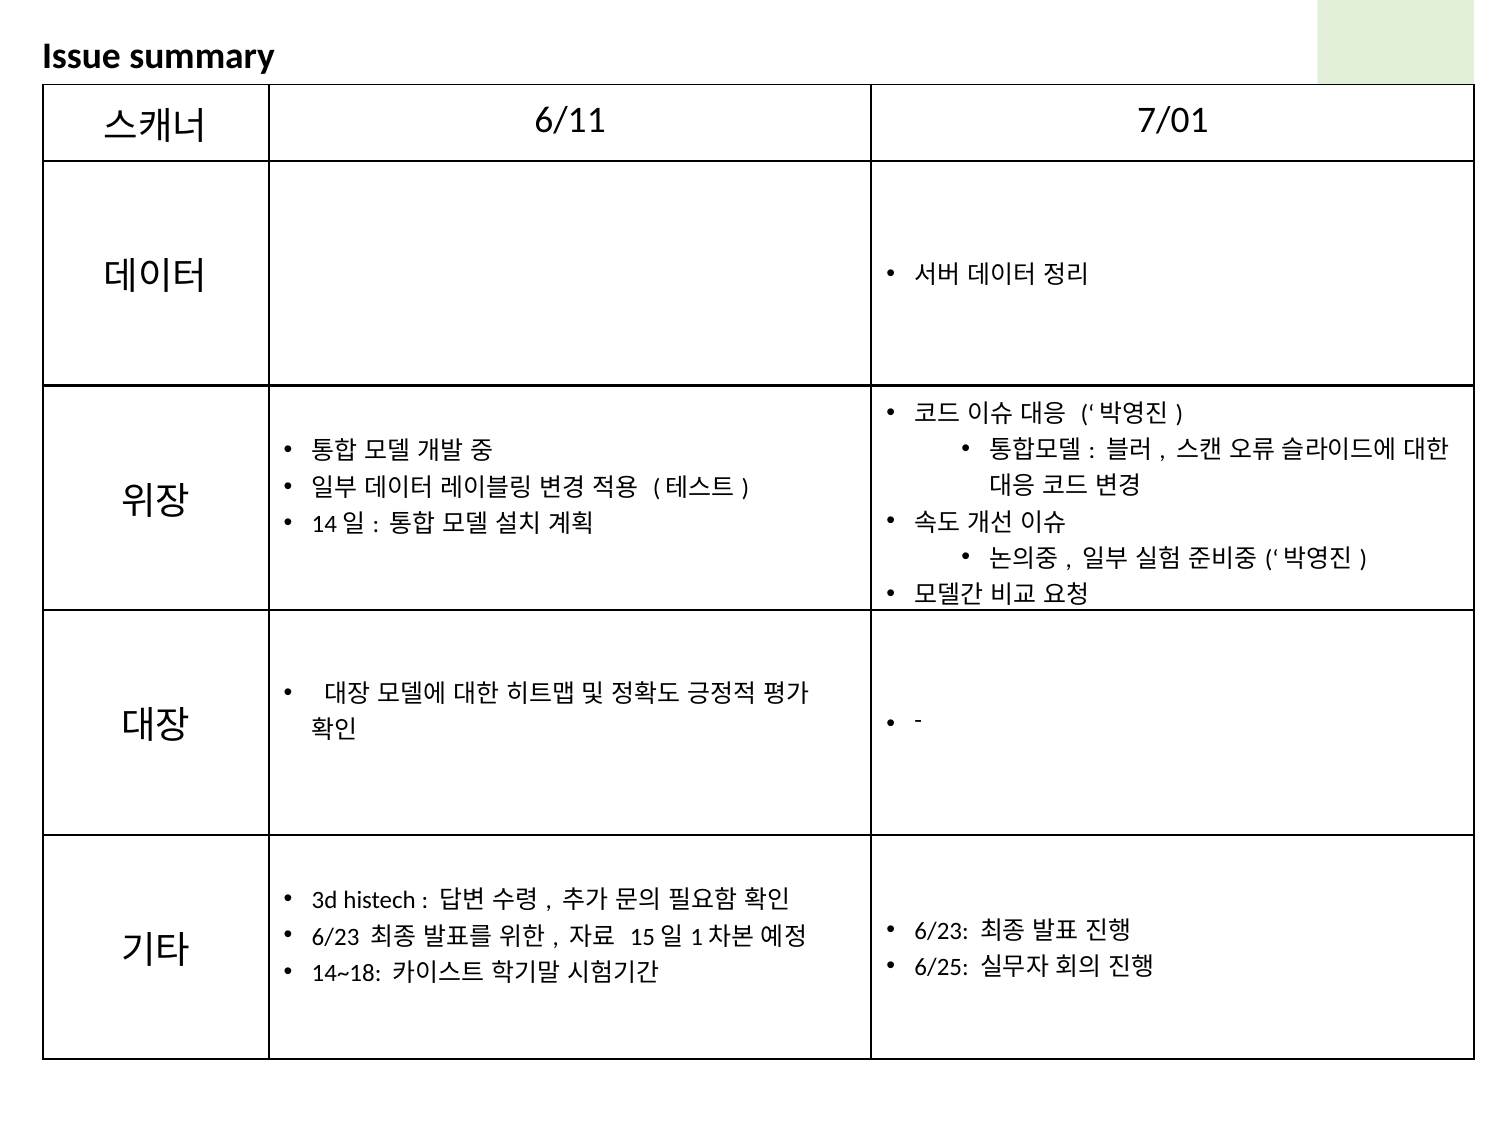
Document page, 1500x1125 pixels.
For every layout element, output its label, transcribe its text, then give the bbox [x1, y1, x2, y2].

table_header 코드 이슈 대응 (‘박영진) 통합모델: 블러, 스캔 오류 슬라이드에 대한 대응 코드 변경 속도 개선 이슈 논의중, 일부 실험 준비중(‘박영진) 모델간 비교 요청 [872, 387, 1473, 609]
table_header 위장 [44, 387, 268, 609]
text_box Issue summary [27, 23, 497, 84]
table_header 7/01 [872, 85, 1473, 160]
text_box [1316, 0, 1475, 84]
table_cell 기타 [44, 836, 268, 1058]
table_cell 대장 [44, 611, 268, 834]
table_cell [270, 162, 870, 384]
table_header 통합 모델 개발 중 일부 데이터 레이블링 변경 적용 (테스트) 14일: 통합 모델 설치 계획 [270, 387, 870, 609]
table_cell 서버 데이터 정리 [872, 162, 1473, 384]
table_cell 데이터 [44, 162, 268, 384]
table_header 스캐너 [44, 85, 268, 160]
table_header 6/11 [270, 85, 870, 160]
table_cell 대장 모델에 대한 히트맵 및 정확도 긍정적 평가 확인 [270, 611, 870, 834]
table_cell - [872, 611, 1473, 834]
table_cell 3d histech : 답변 수령, 추가 문의 필요함 확인 6/23 최종 발표를 위한, 자료 15일1차본 예정 14~18: 카이스트 학기말 시험기간 [270, 836, 870, 1058]
table_cell 6/23: 최종 발표 진행 6/25: 실무자 회의 진행 [872, 836, 1473, 1058]
